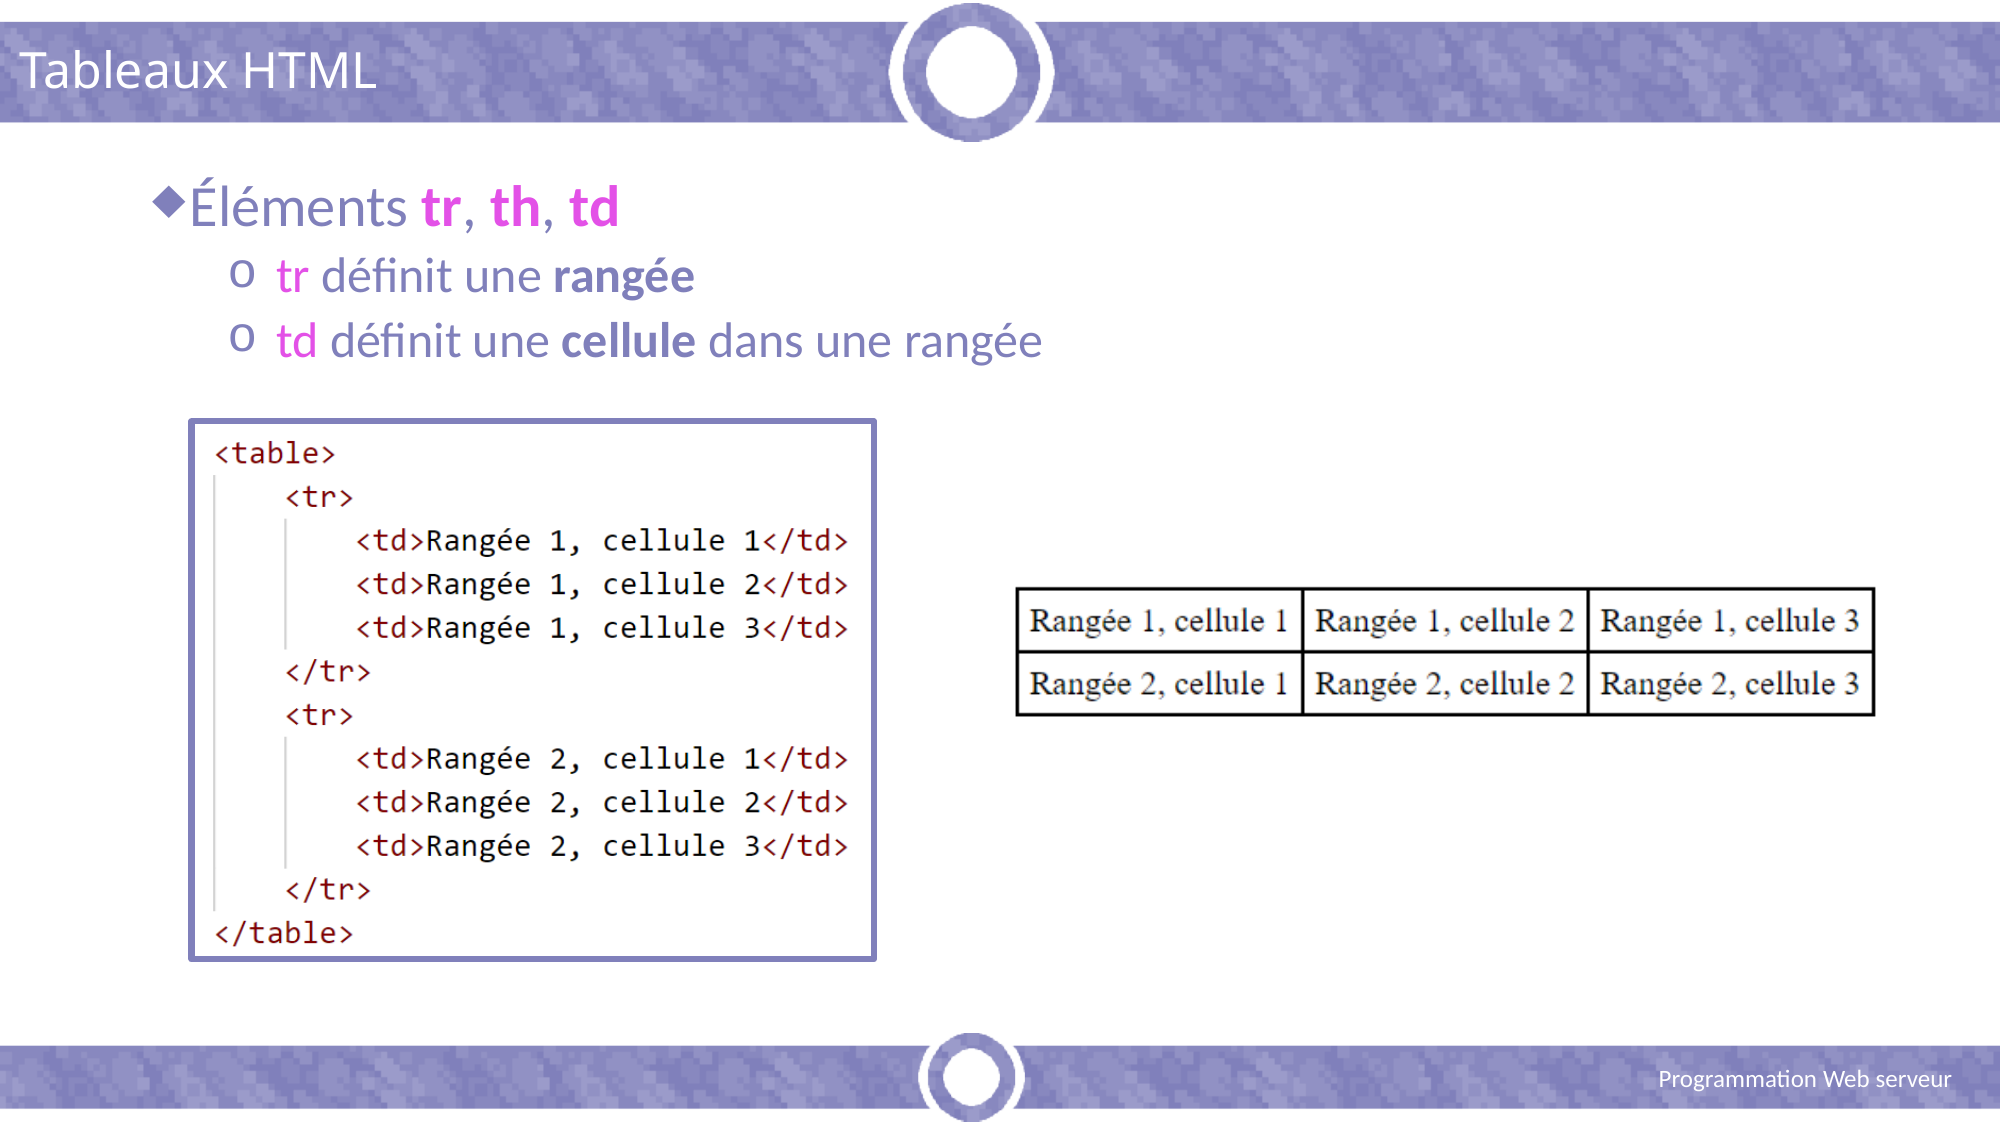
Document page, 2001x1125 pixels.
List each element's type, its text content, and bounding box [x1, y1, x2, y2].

picture [0, 1033, 2000, 1122]
picture [999, 562, 1896, 744]
picture [194, 424, 871, 957]
title Tableaux HTML [4, 22, 884, 123]
list Éléments tr, th, td tr définit une rangée td définit une cellule dans une rangée [137, 168, 1863, 1014]
picture [0, 3, 2000, 142]
